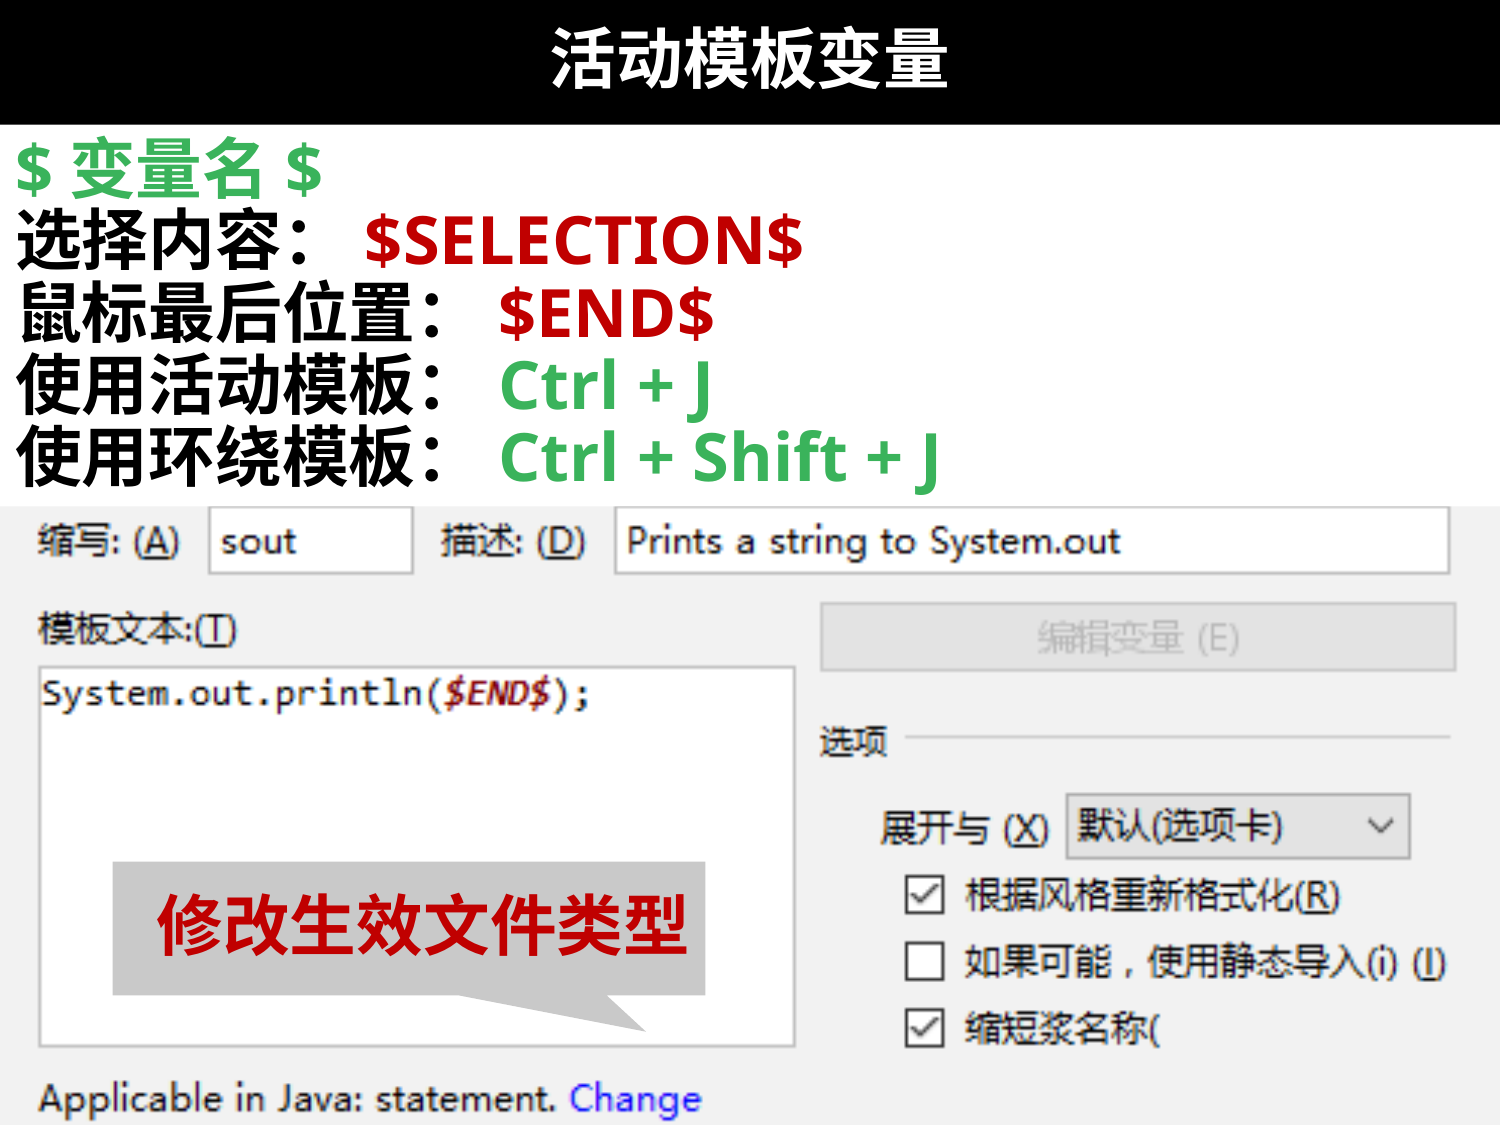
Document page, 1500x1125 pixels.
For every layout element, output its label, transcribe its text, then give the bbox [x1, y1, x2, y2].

text_box $变量名$ 选择内容：$SELECTION$ 鼠标最后位置：$END$ 使用活动模板：Ctrl + J 使用环绕模板：Ctrl + Shift + J [0, 125, 1500, 434]
title 活动模板变量 [0, 0, 1500, 125]
picture [0, 434, 1500, 1125]
